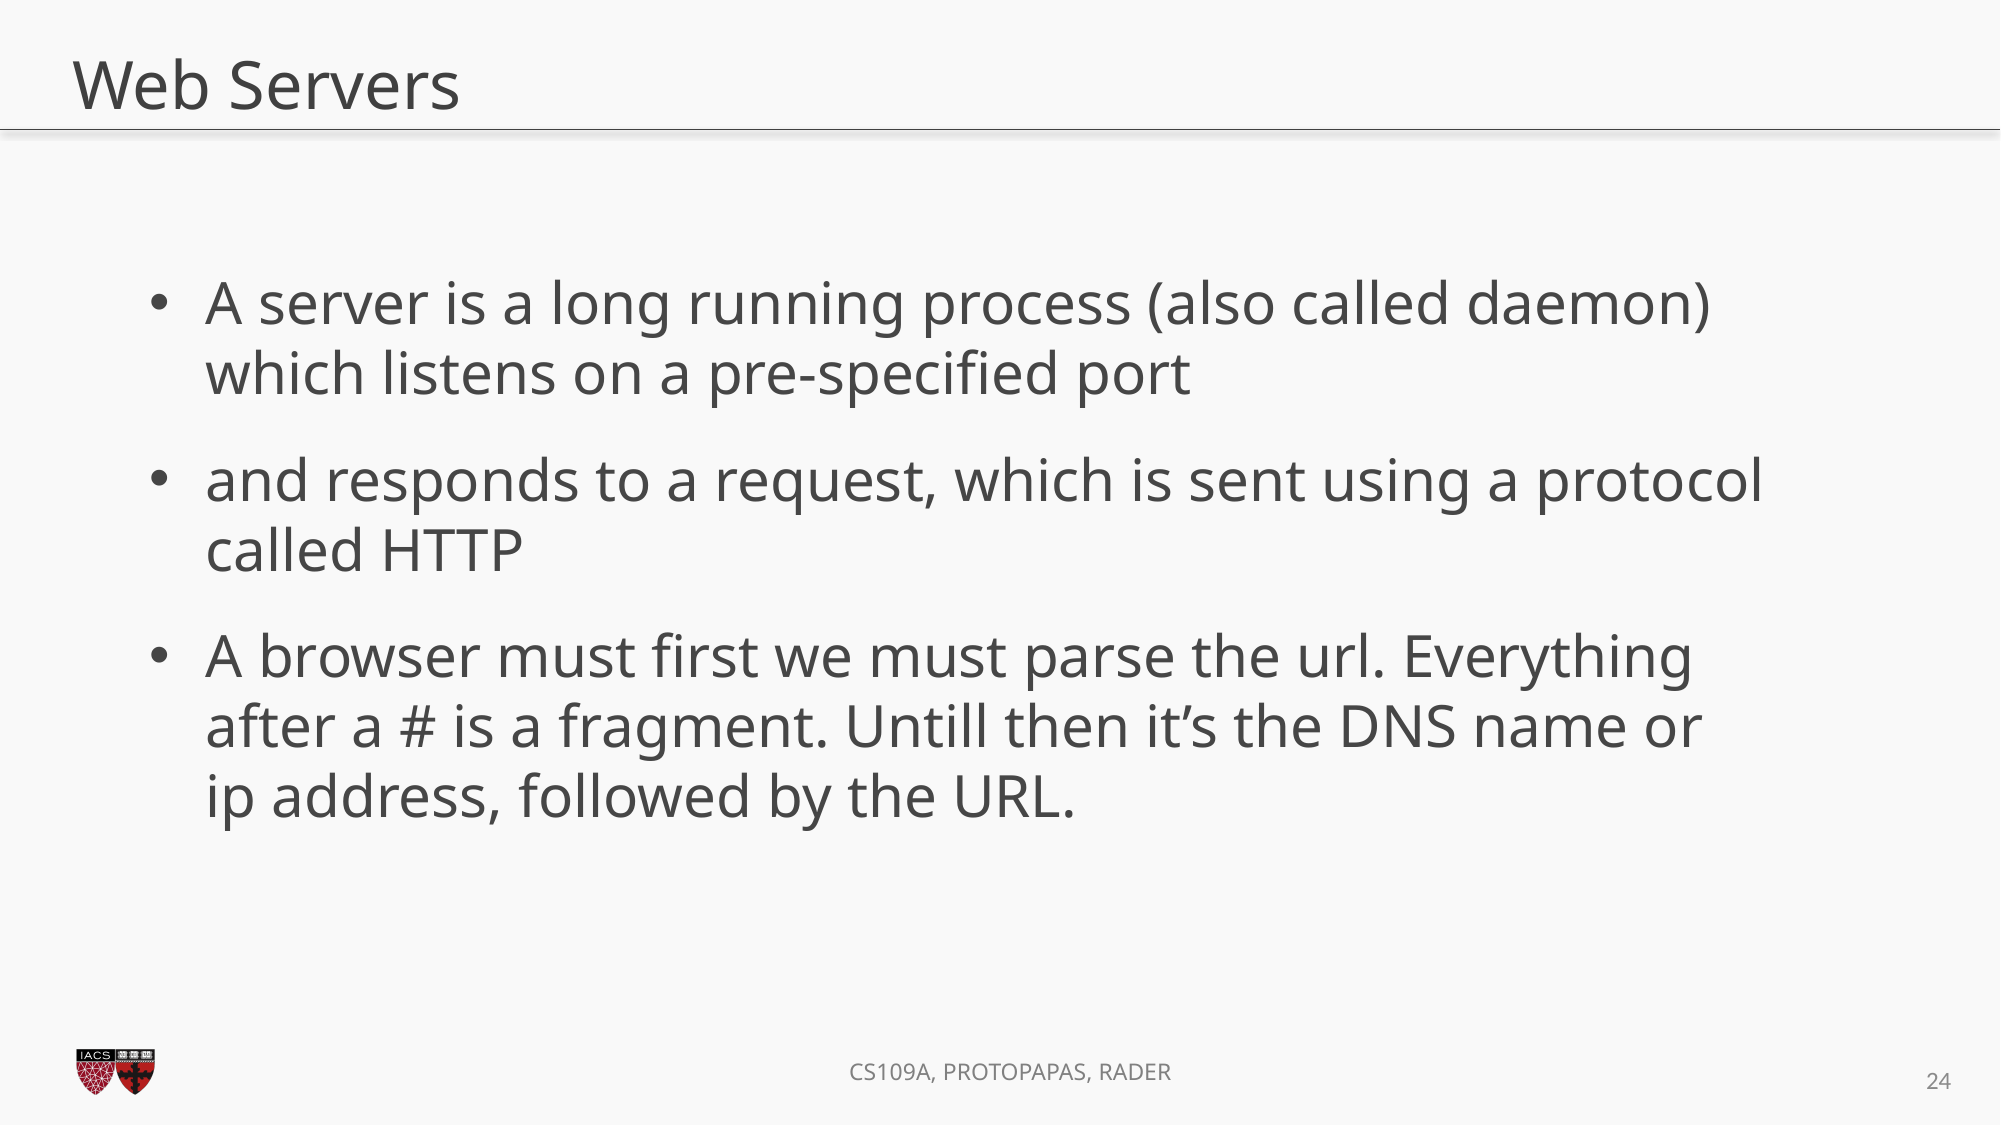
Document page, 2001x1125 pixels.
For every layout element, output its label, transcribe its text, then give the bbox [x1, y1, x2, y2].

list A server is a long running process (also called daemon) which listens on a pre-specified port and responds to a request, which is sent using a protocol called HTTP A browser must first we must parse the url. Everything after a # is a fragment. Untill then it’s the DNS name or ip address, followed by the URL. [134, 258, 1782, 605]
title Web Servers [57, 35, 1943, 162]
picture [75, 1049, 155, 1095]
slide_number 23 [1500, 1050, 1967, 1110]
